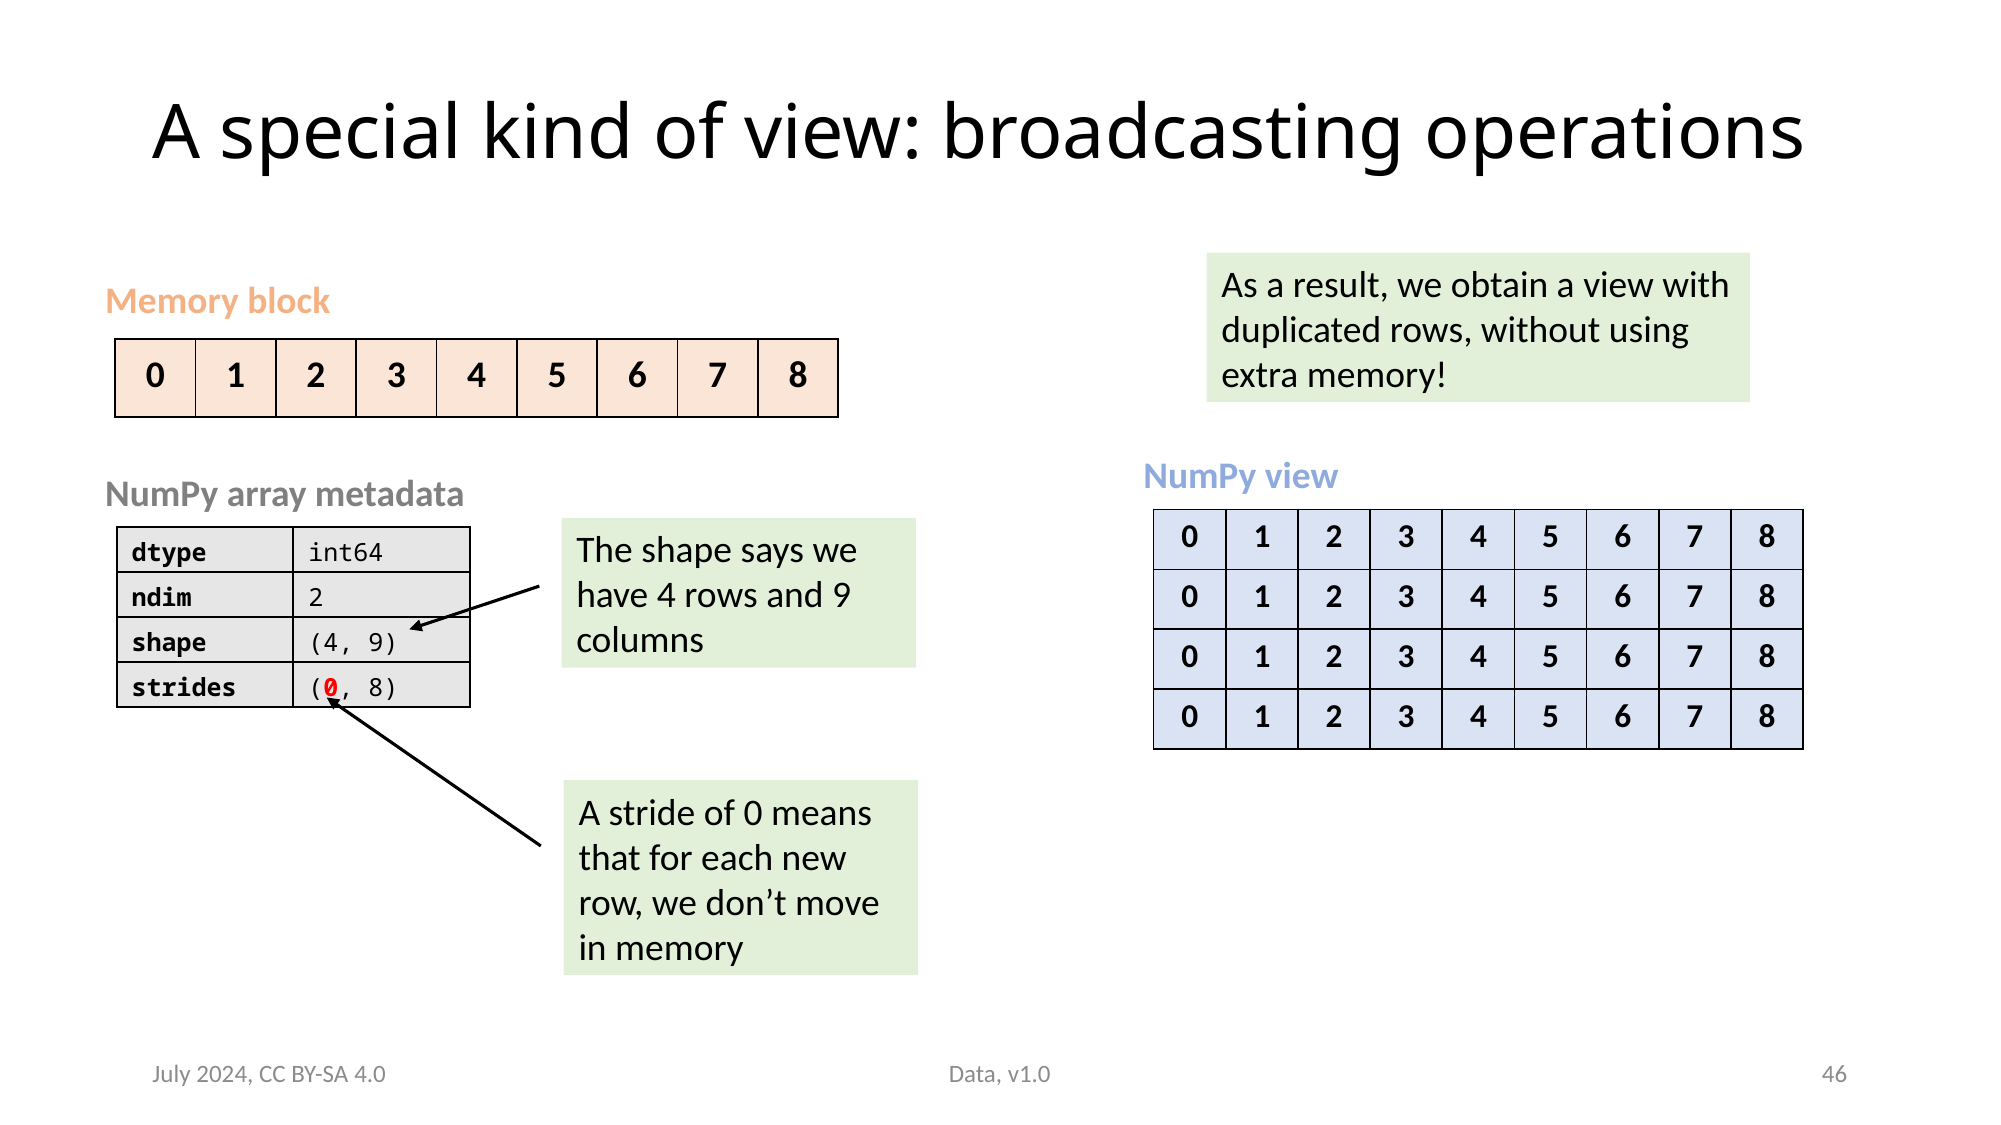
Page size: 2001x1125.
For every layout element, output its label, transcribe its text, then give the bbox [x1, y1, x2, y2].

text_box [409, 586, 540, 630]
text_box As a result, we obtain a view with duplicated rows, without using extra memory! [1206, 252, 1751, 403]
table_cell (0, 8) [294, 663, 469, 706]
table_cell 4 [1443, 570, 1514, 628]
footer Data, v1.0 [662, 1042, 1338, 1103]
table_header 7 [1660, 510, 1730, 569]
table_header dtype [118, 528, 292, 571]
table_header 3 [1371, 510, 1441, 569]
table_cell 6 [1587, 570, 1658, 628]
table_cell (4, 9) [294, 618, 469, 661]
slide_number 46 [1412, 1042, 1863, 1103]
table_cell ndim [118, 573, 292, 616]
table_header 4 [437, 340, 516, 416]
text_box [326, 697, 541, 846]
table_cell 8 [1732, 690, 1802, 748]
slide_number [137, 1042, 588, 1103]
table_cell 3 [1371, 630, 1441, 688]
table_header 8 [759, 340, 837, 416]
table_cell 0 [1154, 570, 1225, 628]
table_cell 0 [1154, 690, 1225, 748]
table_cell 2 [1299, 690, 1369, 748]
table_cell 1 [1227, 690, 1297, 748]
table_header 5 [518, 340, 596, 416]
title A special kind of view: broadcasting operations [137, 59, 1863, 209]
table_cell 2 [1299, 570, 1369, 628]
table_cell 6 [1587, 630, 1658, 688]
table_header 4 [1443, 510, 1514, 569]
text_box NumPy view [1128, 444, 1448, 504]
table_cell 7 [1660, 690, 1730, 748]
table_cell 4 [1443, 630, 1514, 688]
table_cell 2 [294, 573, 469, 616]
table_cell 2 [1299, 630, 1369, 688]
table_cell 4 [1443, 690, 1514, 748]
table_cell 1 [1227, 570, 1297, 628]
table_cell shape [118, 618, 292, 661]
table_cell 6 [1587, 690, 1658, 748]
table_header int64 [294, 528, 469, 571]
table_cell 3 [1371, 690, 1441, 748]
table_cell 7 [1660, 630, 1730, 688]
text_box The shape says we have 4 rows and 9 columns [561, 517, 916, 668]
table_header 5 [1515, 510, 1586, 569]
table_header 7 [678, 340, 757, 416]
table_cell 7 [1660, 570, 1730, 628]
table_header 3 [357, 340, 436, 416]
table_cell 8 [1732, 630, 1802, 688]
table_cell 5 [1515, 690, 1586, 748]
table_header 2 [1299, 510, 1369, 569]
table_header 6 [598, 340, 677, 416]
table_header 6 [1587, 510, 1658, 569]
table_cell 5 [1515, 630, 1586, 688]
text_box Memory block [90, 268, 410, 329]
table_cell 0 [1154, 630, 1225, 688]
table_cell strides [118, 663, 292, 706]
table_cell 5 [1515, 570, 1586, 628]
table_header 8 [1732, 510, 1802, 569]
text_box NumPy array metadata [90, 461, 516, 522]
table_header 1 [1227, 510, 1297, 569]
table_cell 3 [1371, 570, 1441, 628]
table_cell 1 [1227, 630, 1297, 688]
table_header 2 [277, 340, 355, 416]
table_header 0 [116, 340, 195, 416]
table_header 0 [1154, 510, 1225, 569]
text_box A stride of 0 means that for each new row, we don’t move in memory [563, 780, 919, 975]
table_header 1 [196, 340, 275, 416]
table_cell 8 [1732, 570, 1802, 628]
